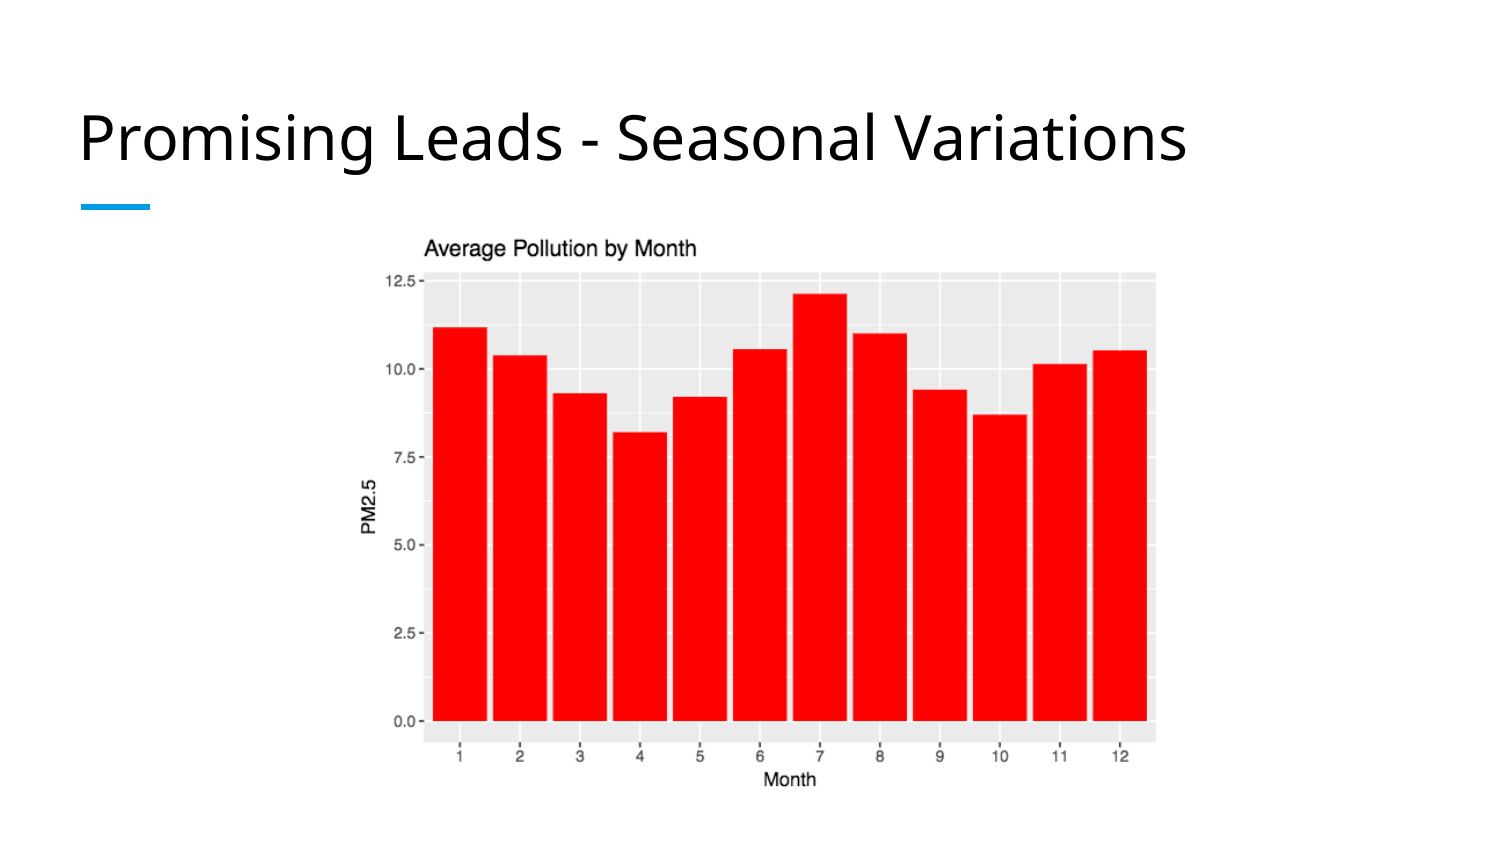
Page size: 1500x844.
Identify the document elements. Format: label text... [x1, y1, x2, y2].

picture [308, 197, 1192, 799]
title Promising Leads - Seasonal Variations [63, 75, 1437, 188]
